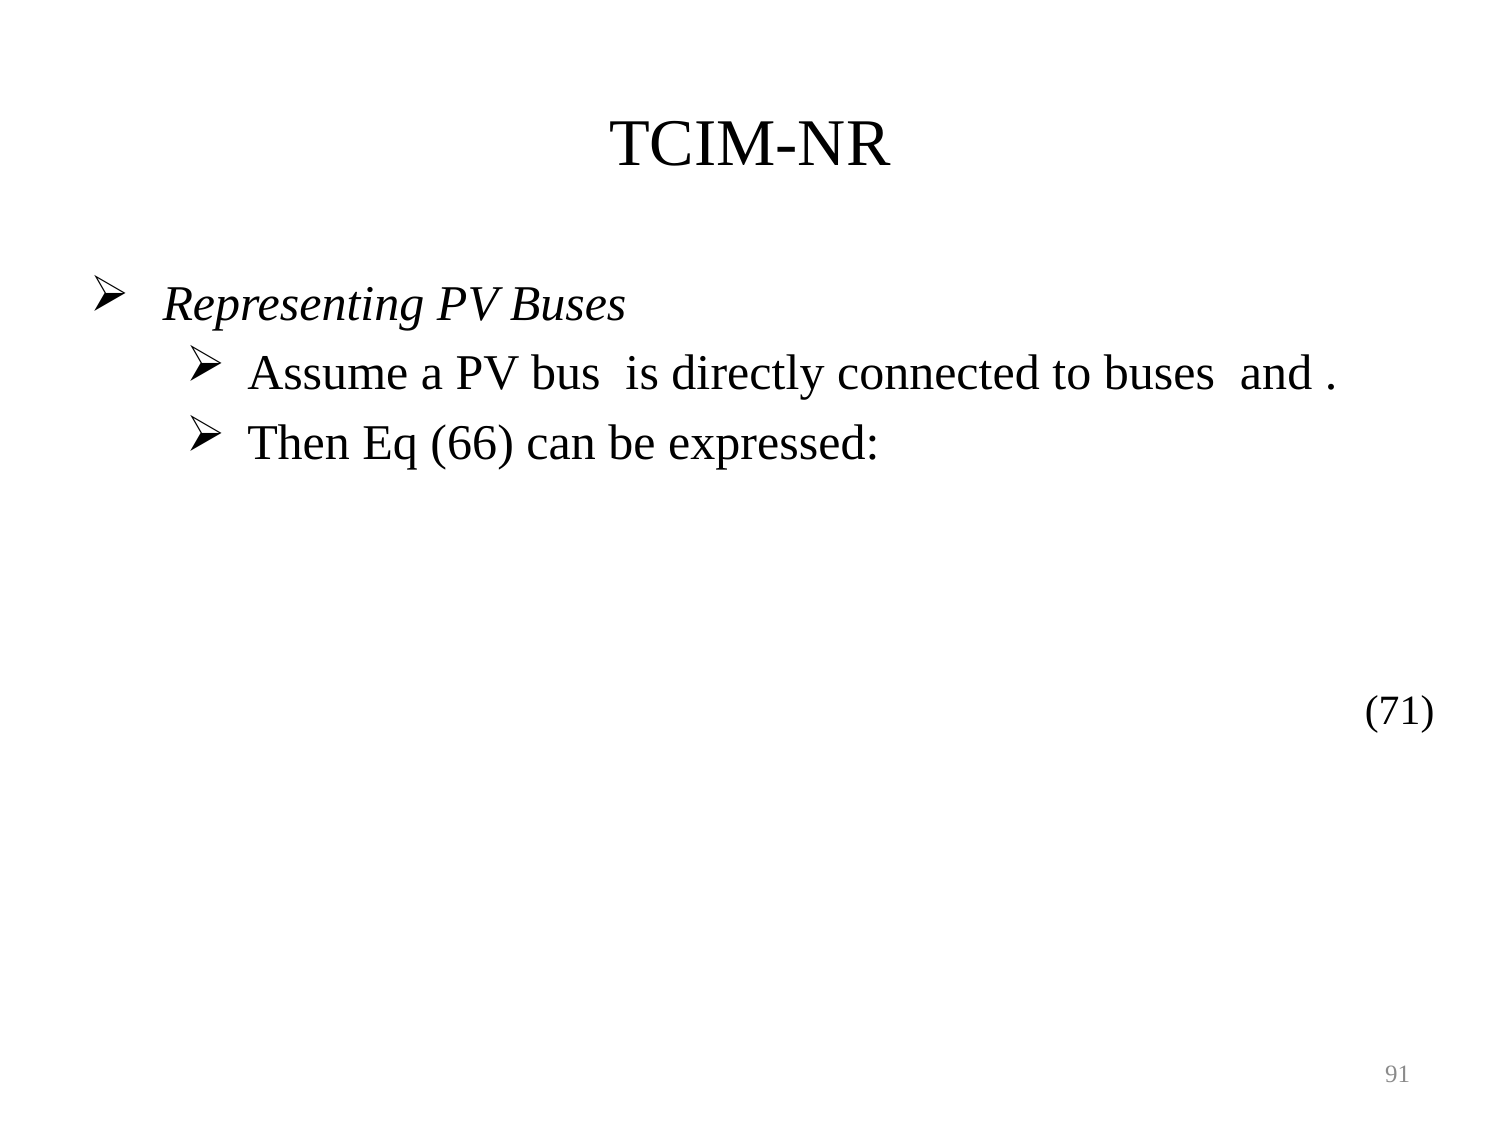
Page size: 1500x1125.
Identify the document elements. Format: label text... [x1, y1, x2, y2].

slide_number 91 [1074, 1042, 1425, 1103]
text_box (71) [1350, 675, 1475, 740]
title TCIM-NR [75, 45, 1425, 233]
